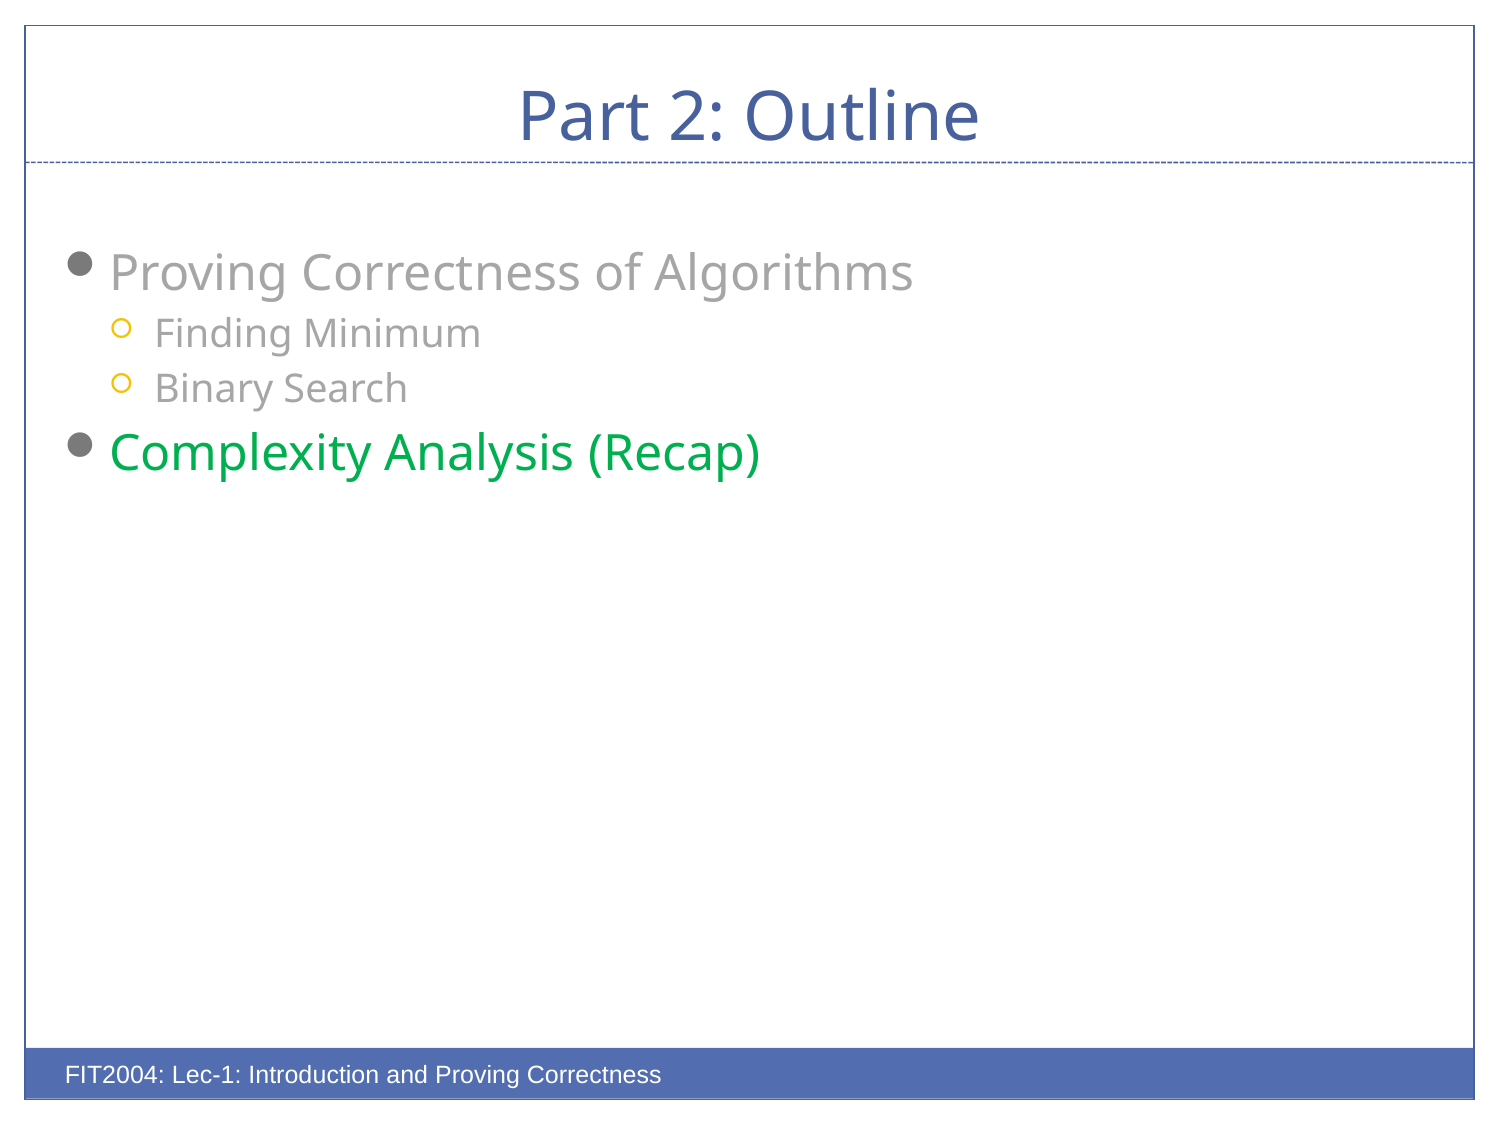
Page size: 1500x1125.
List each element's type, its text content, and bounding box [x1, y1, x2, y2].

footer FIT2004: Lec-1: Introduction and Proving Correctness [50, 1051, 800, 1112]
list Proving Correctness of Algorithms Finding Minimum Binary Search Complexity Analysis (Recap) [49, 162, 1445, 913]
title Part 2: Outline [49, 37, 1450, 162]
